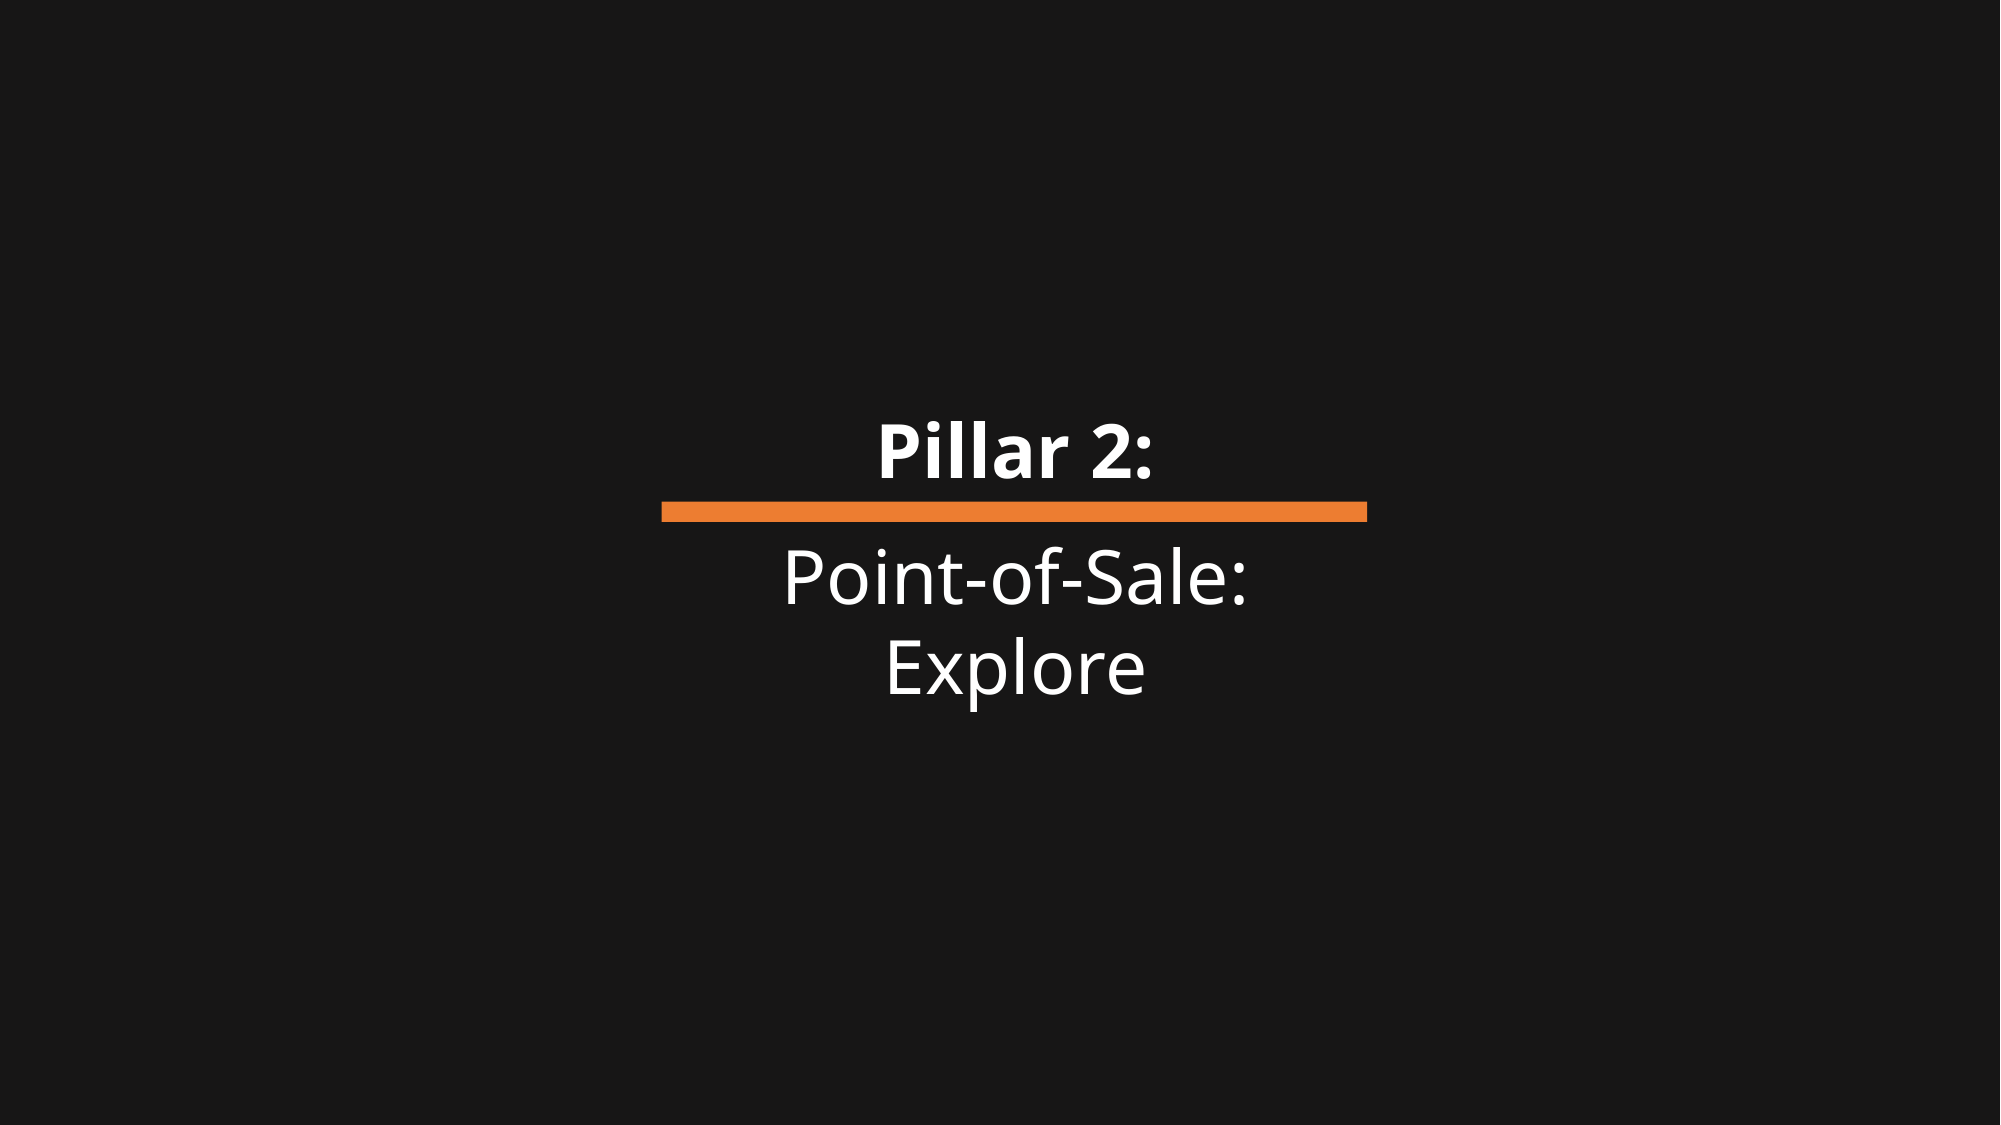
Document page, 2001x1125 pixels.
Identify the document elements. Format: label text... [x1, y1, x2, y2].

text_box [661, 501, 1368, 522]
text_box Point-of-Sale: Explore [636, 522, 1394, 717]
text_box Pillar 2: [836, 395, 1195, 501]
